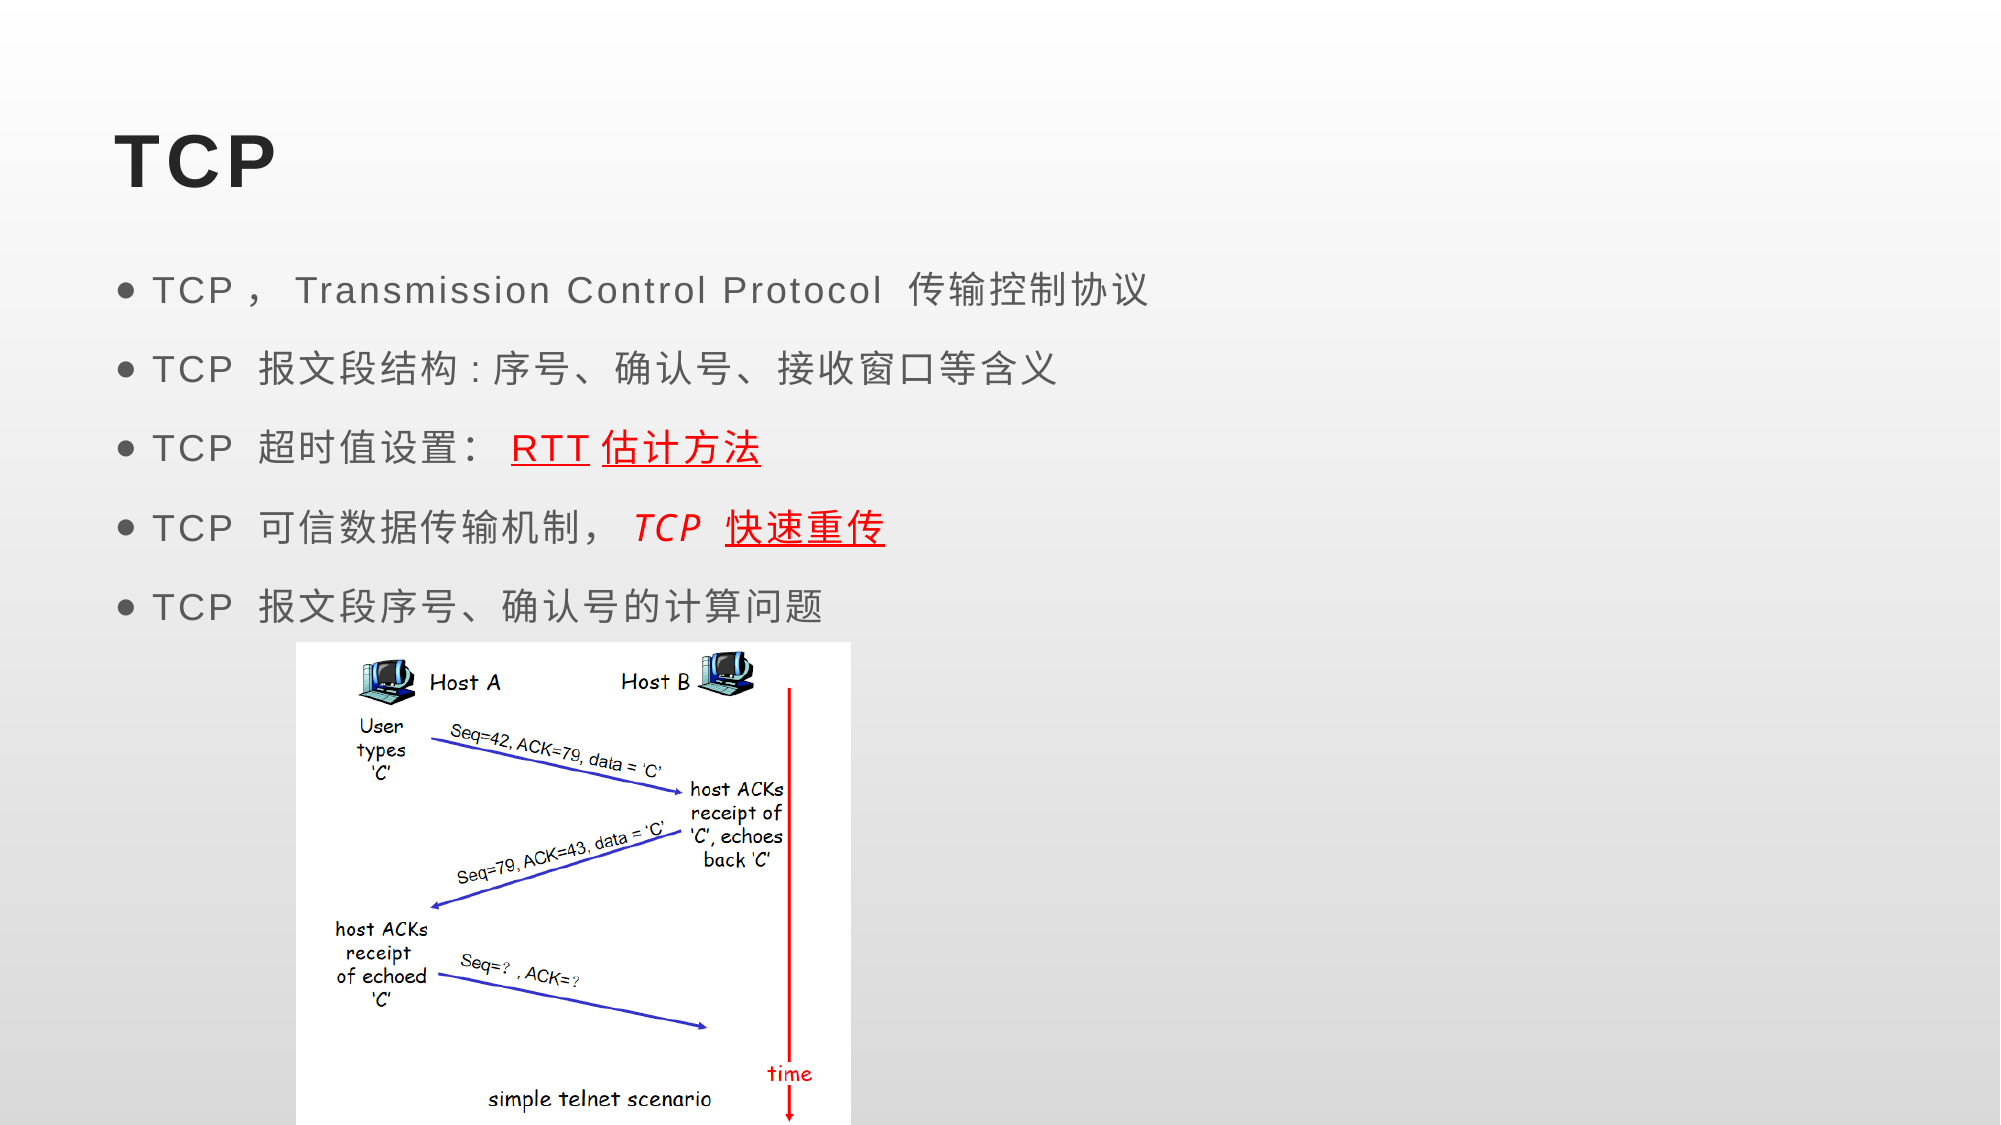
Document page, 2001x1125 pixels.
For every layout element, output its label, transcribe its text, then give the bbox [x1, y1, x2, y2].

title TCP [99, 99, 1900, 216]
picture [296, 642, 851, 1125]
list TCP，Transmission Control Protocol 传输控制协议 TCP 报文段结构:序号、确认号、接收窗口等含义 TCP 超时值设置：RTT估计方法 TCP 可信数据传输机制，TCP 快速重传 TCP 报文段序号、确认号的计算问题 [99, 244, 1900, 1026]
